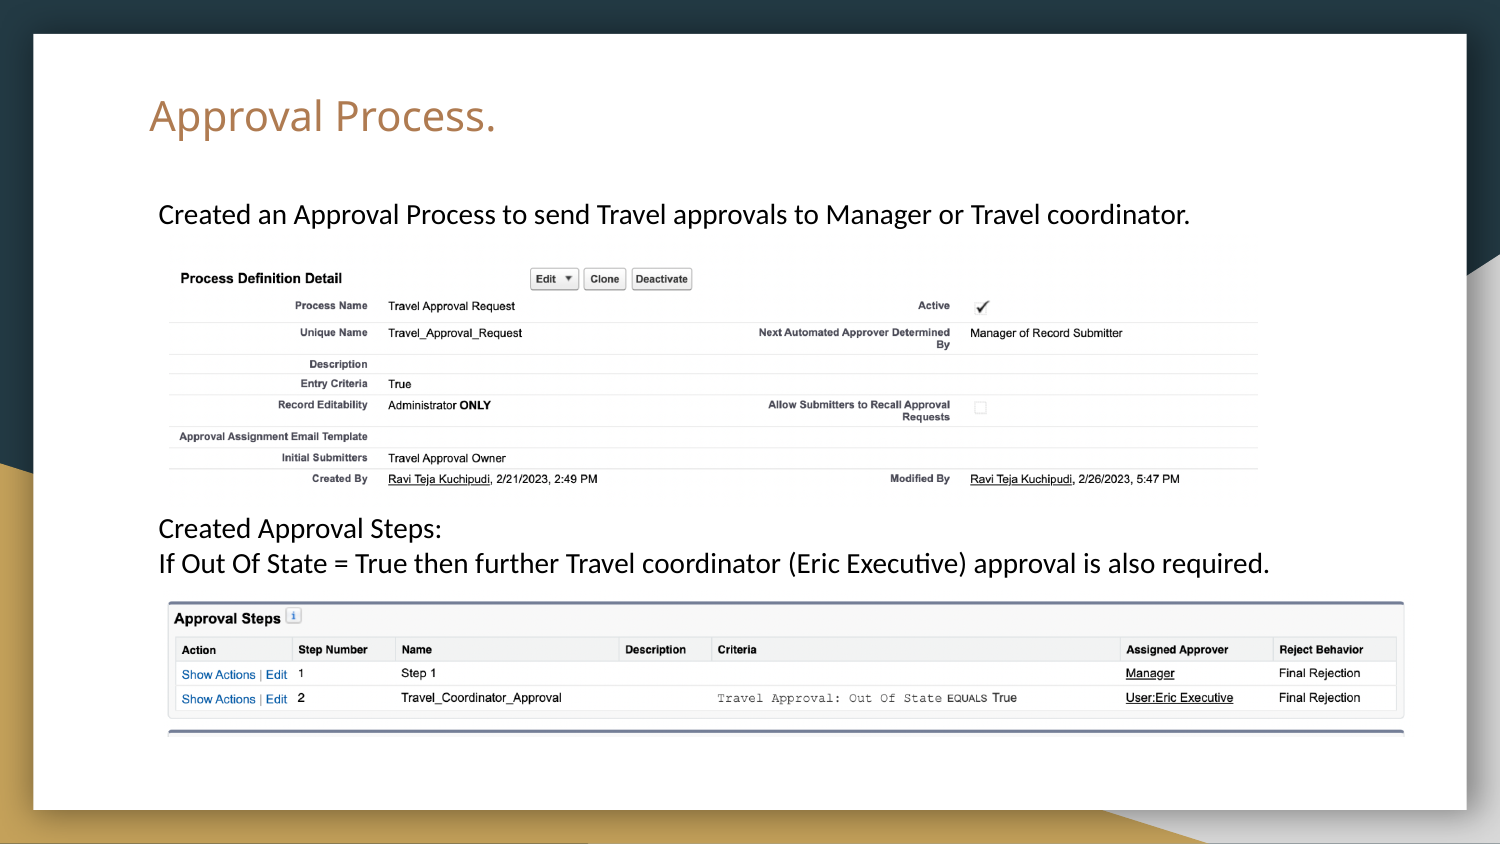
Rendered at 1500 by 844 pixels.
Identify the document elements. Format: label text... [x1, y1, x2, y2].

title Approval Process. [134, 74, 1366, 167]
picture [162, 590, 1414, 738]
text_box Created an Approval Process to send Travel approvals to Manager or Travel coordinator. Created Approval Steps: If Out Of State = True then further Travel coordinator (Eric Executive) approval is also required. [143, 180, 1394, 840]
picture [169, 234, 1258, 507]
